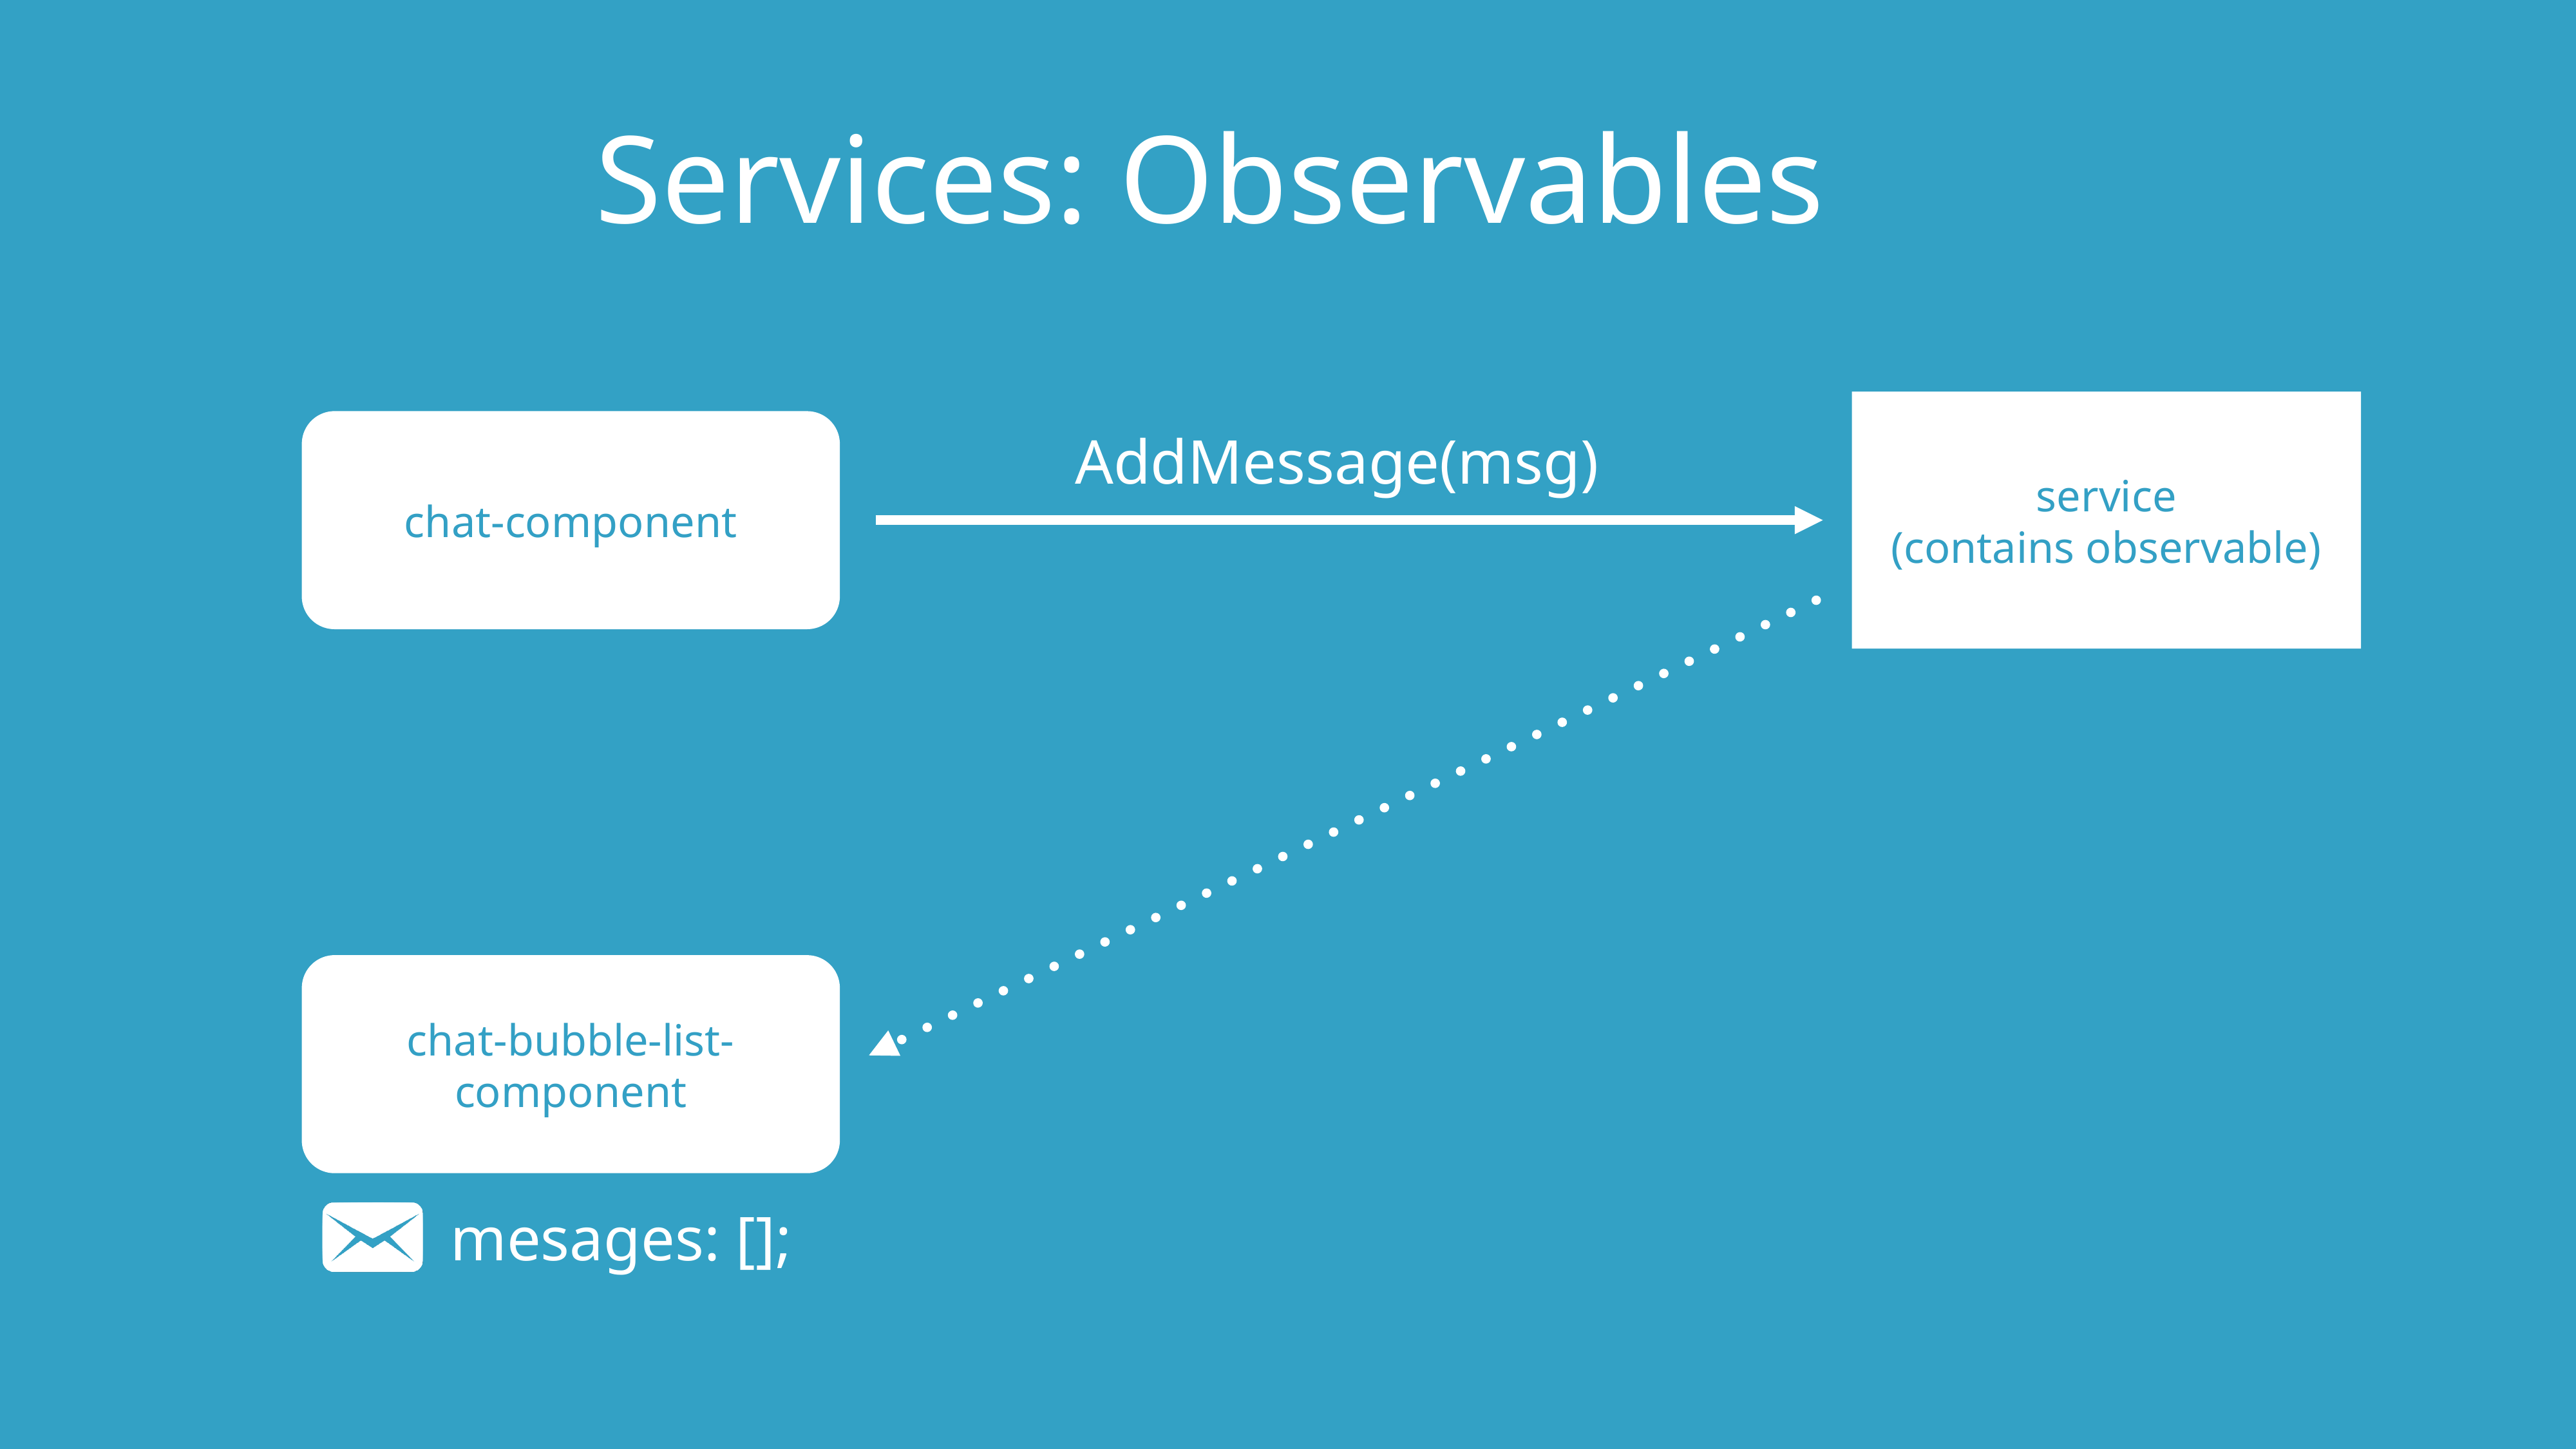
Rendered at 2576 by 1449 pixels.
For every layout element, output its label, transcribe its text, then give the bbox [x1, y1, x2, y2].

text_box mesages: []; [445, 1195, 842, 1278]
text_box [875, 516, 1823, 524]
text_box service (contains observable) [1852, 392, 2362, 649]
title Services: Observables [589, 115, 1987, 253]
picture [322, 1186, 423, 1287]
text_box chat-component [301, 411, 840, 630]
text_box chat-bubble-list-component [301, 955, 840, 1173]
text_box AddMessage(msg) [1069, 418, 1677, 502]
text_box [869, 1048, 878, 1056]
